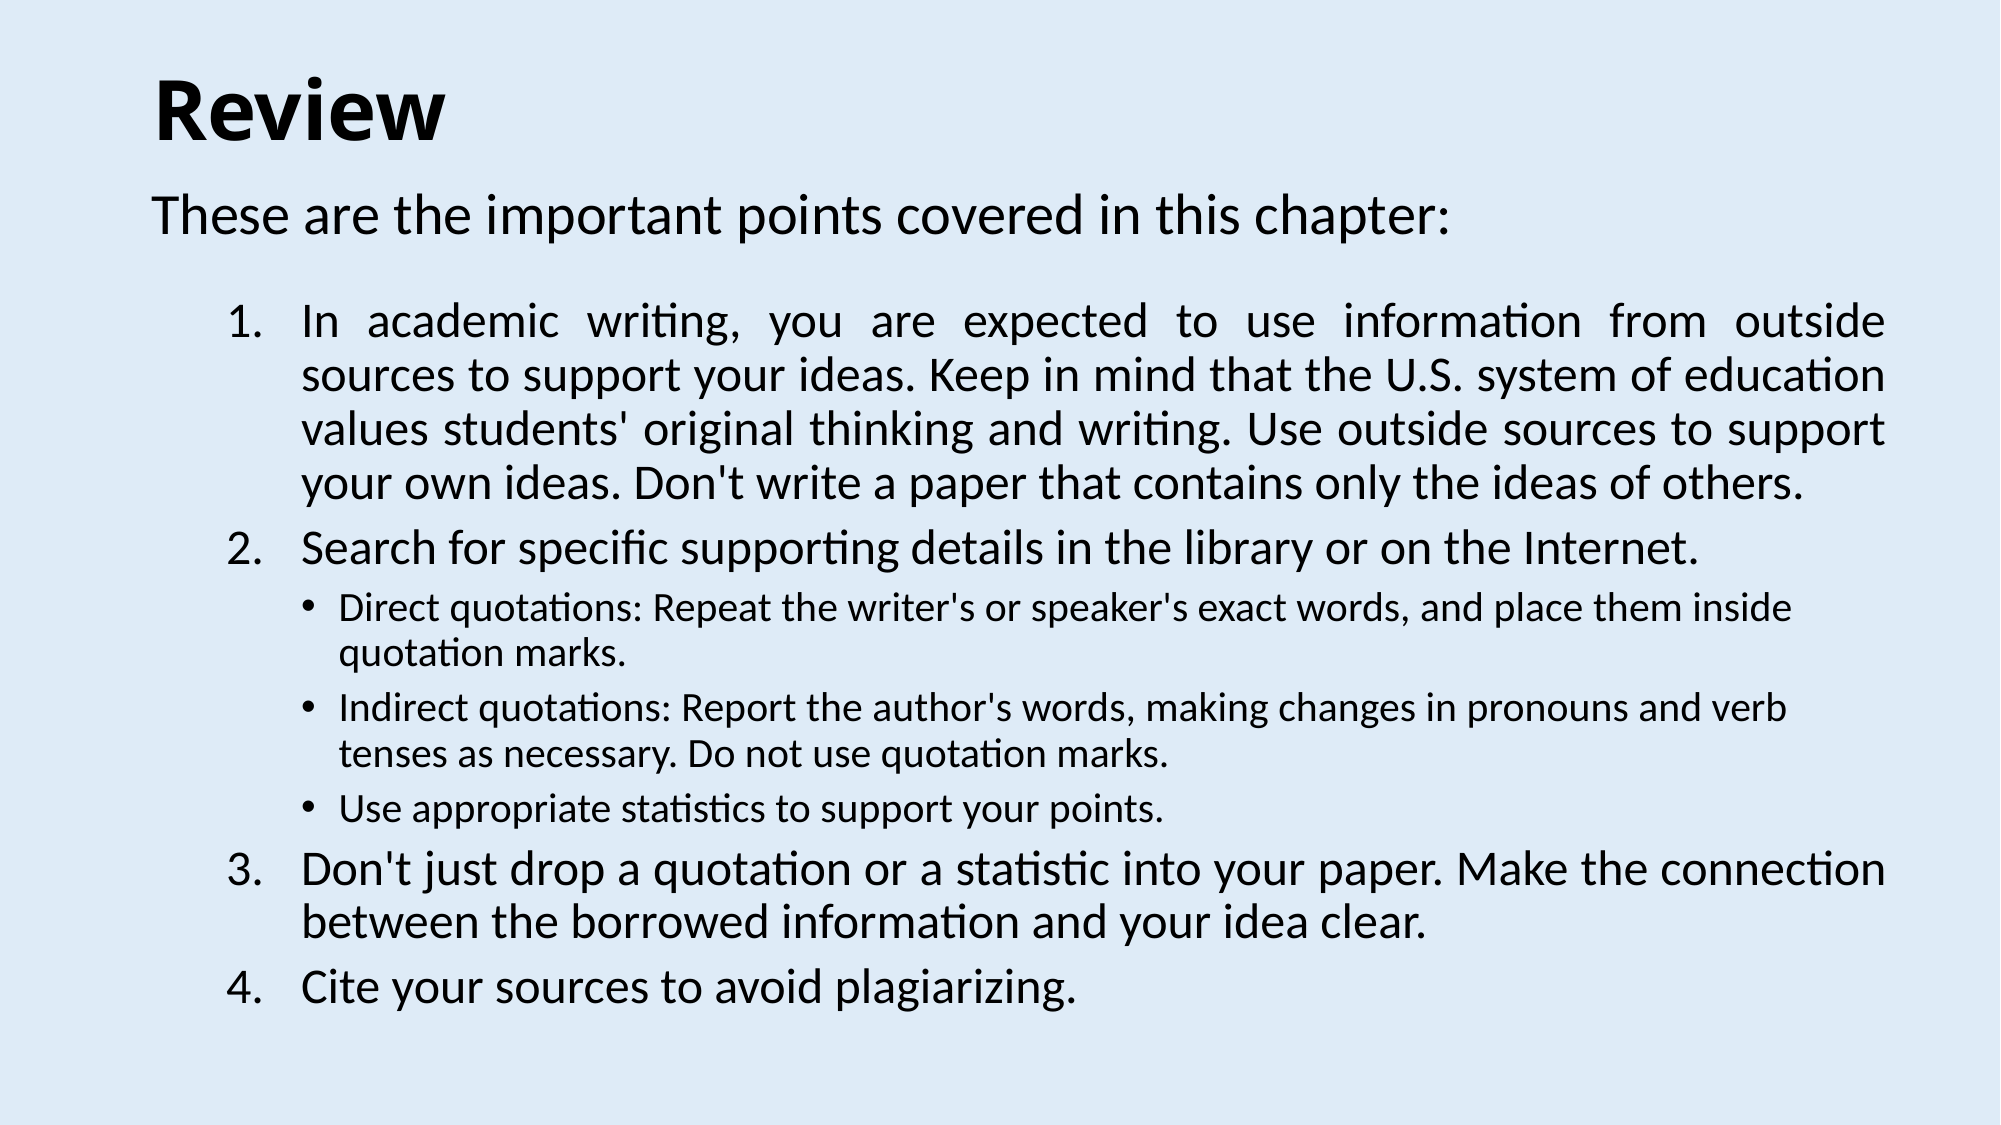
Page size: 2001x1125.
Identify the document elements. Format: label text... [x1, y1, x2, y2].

list These are the important points covered in this chapter: In academic writing, you are expected to use information from outside sources to support your ideas. Keep in mind that the U.S. system of education values students' original thinking and writing. Use outside sources to support your own ideas. Don't write a paper that contains only the ideas of others. Search for specific supporting details in the library or on the Internet. Direct quotations: Repeat the writer's or speaker's exact words, and place them inside quotation marks. Indirect quotations: Report the author's words, making changes in pronouns and verb tenses as necessary. Do not use quotation marks. Use appropriate statistics to support your points. Don't just drop a quotation or a statistic into your paper. Make the connection between the borrowed information and your idea clear. Cite your sources to avoid plagiarizing. [136, 176, 1902, 1097]
title Review [137, 55, 1863, 172]
